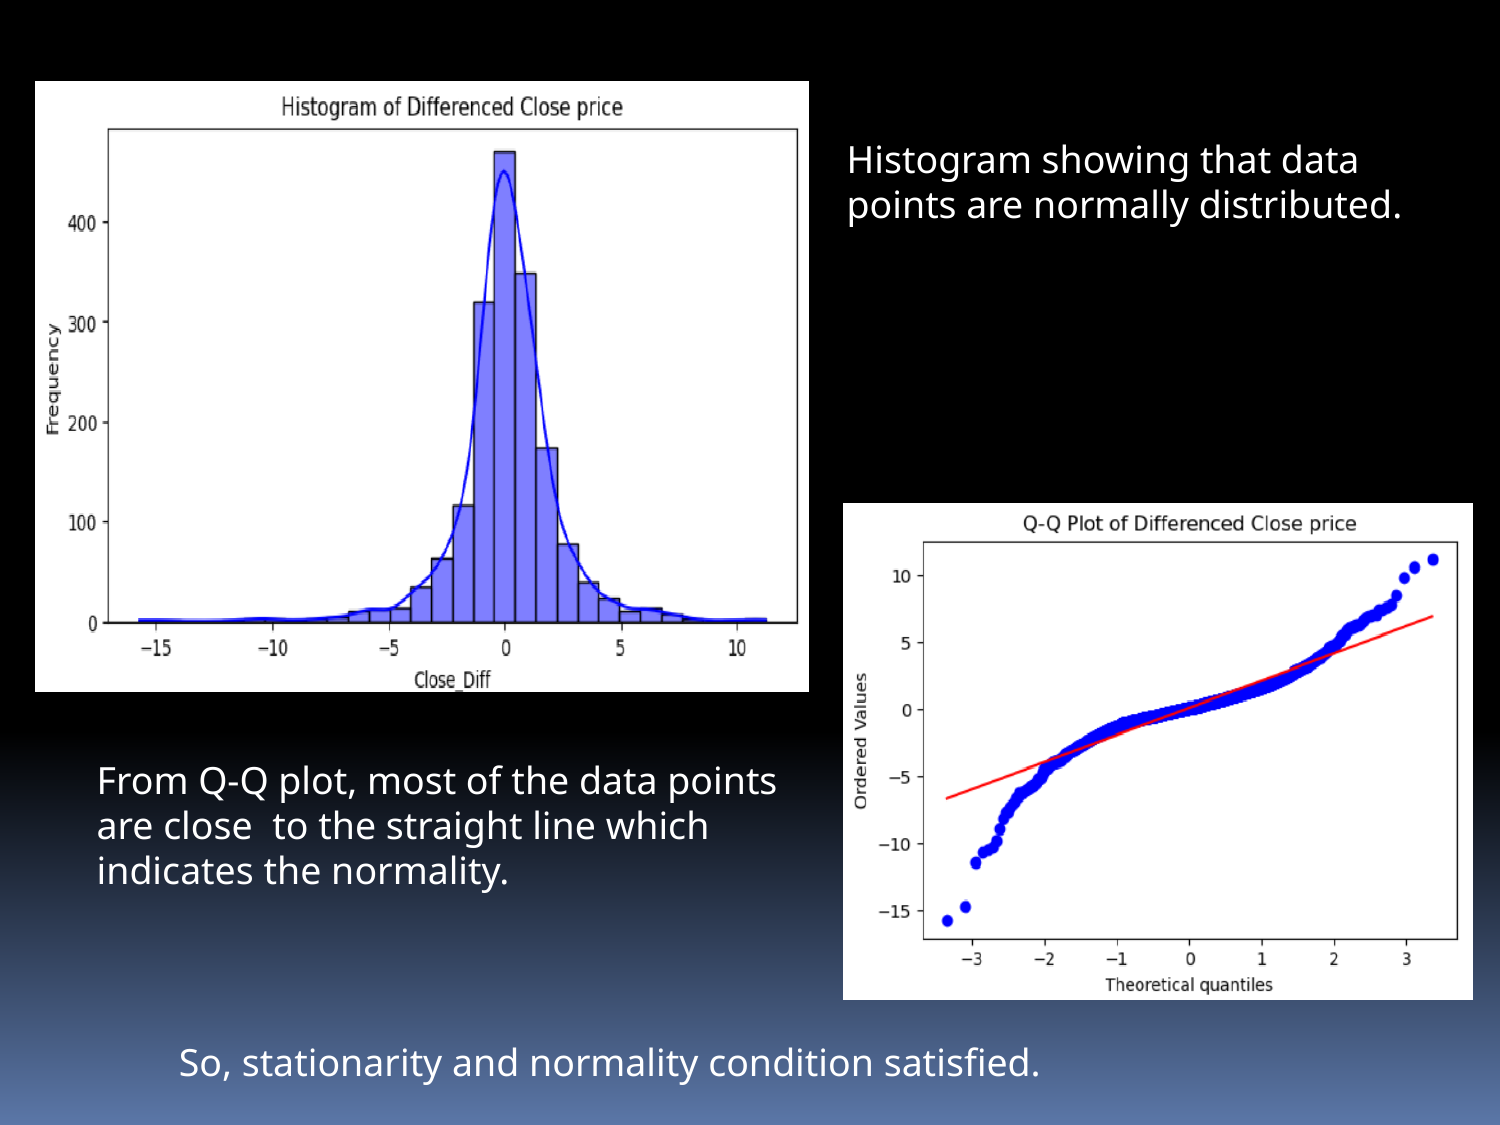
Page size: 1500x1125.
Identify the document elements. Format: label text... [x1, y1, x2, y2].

picture [34, 81, 809, 692]
text_box From Q-Q plot, most of the data points are close to the straight line which indicates the normality. [81, 749, 821, 900]
picture [843, 503, 1474, 1000]
text_box Histogram showing that data points are normally distributed. [831, 128, 1477, 234]
text_box So, stationarity and normality condition satisfied. [164, 1031, 1057, 1091]
